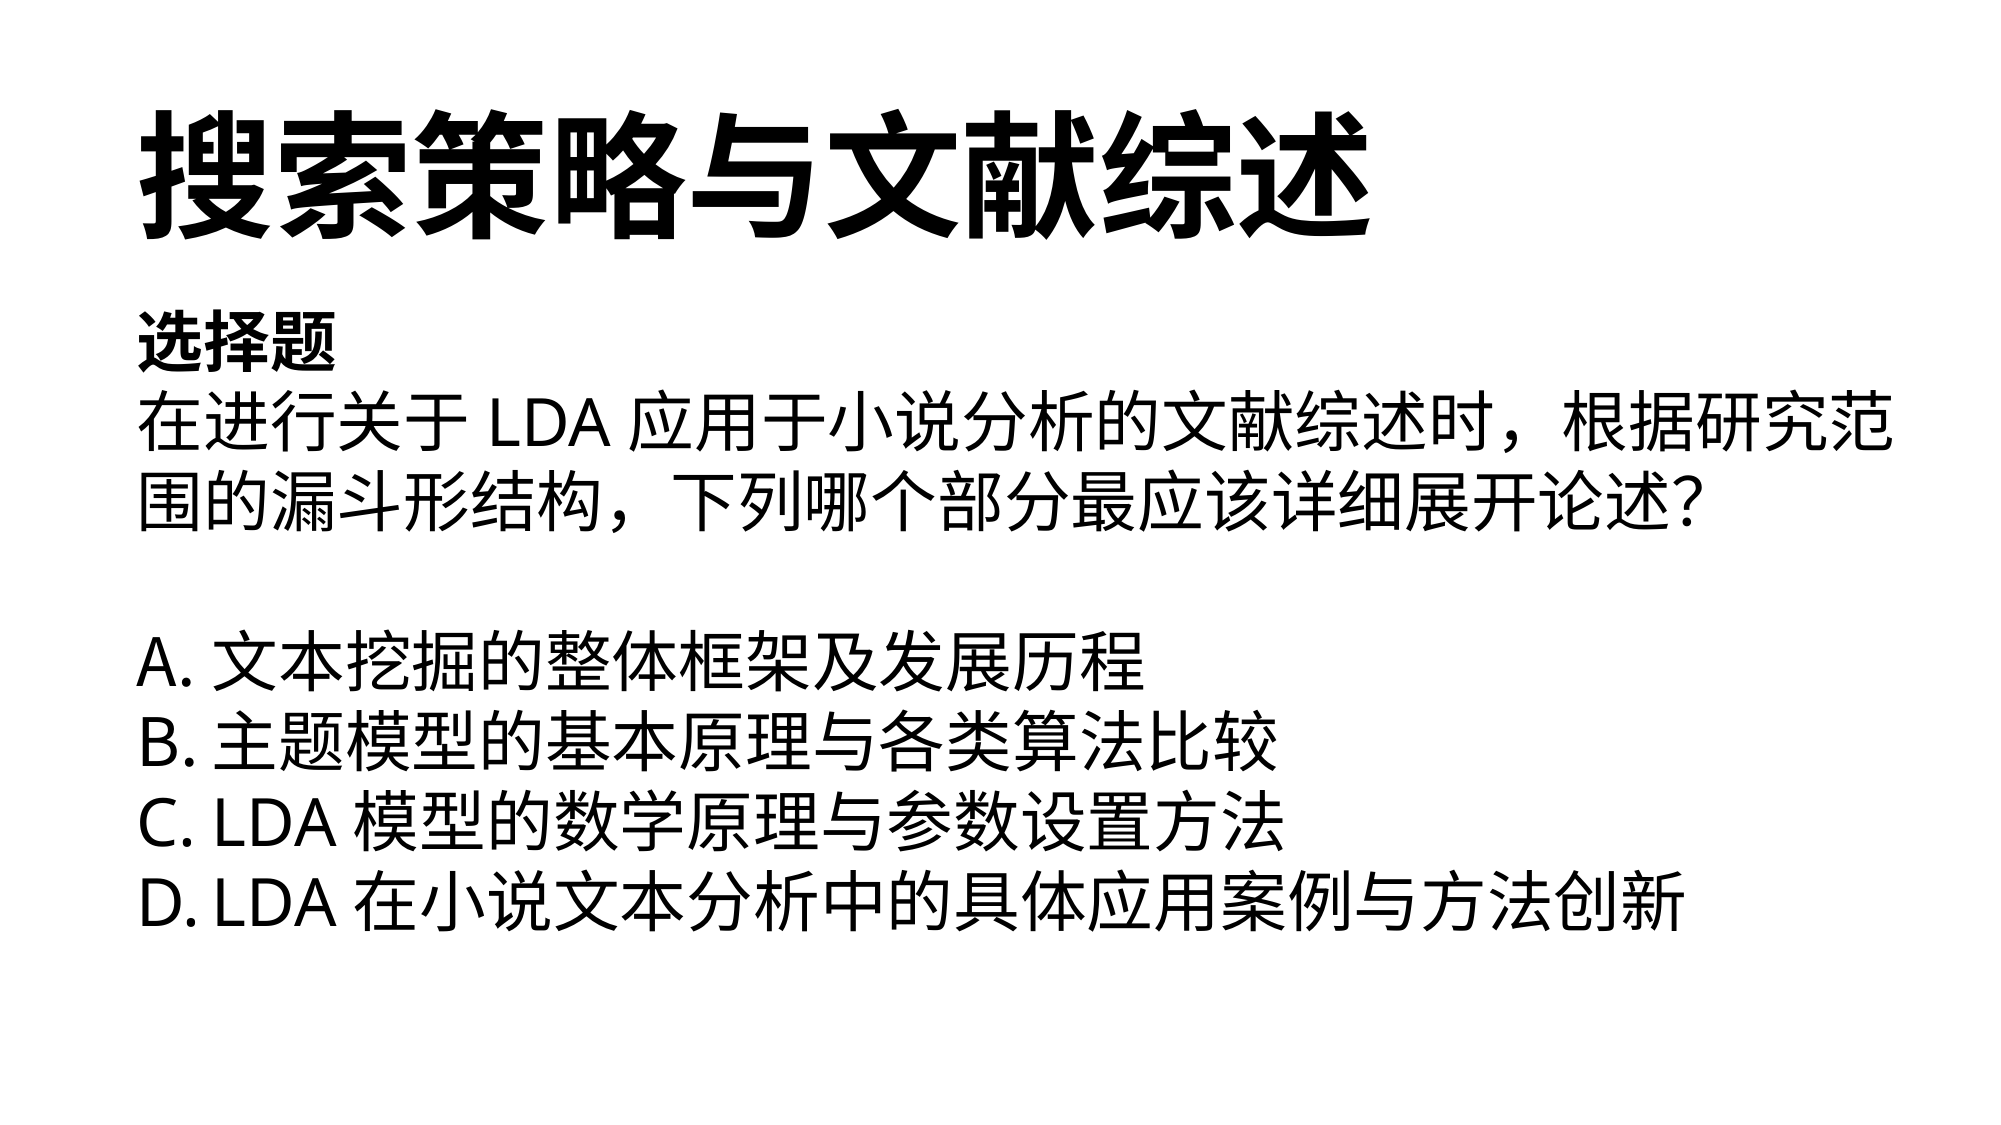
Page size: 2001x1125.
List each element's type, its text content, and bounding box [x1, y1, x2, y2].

text_box 搜索策略与文献综述 [122, 82, 1909, 263]
text_box 选择题 在进行关于LDA应用于小说分析的文献综述时，根据研究范围的漏斗形结构，下列哪个部分最应该详细展开论述？ 文本挖掘的整体框架及发展历程 主题模型的基本原理与各类算法比较 LDA模型的数学原理与参数设置方法 LDA在小说文本分析中的具体应用案例与方法创新 [121, 292, 1930, 998]
